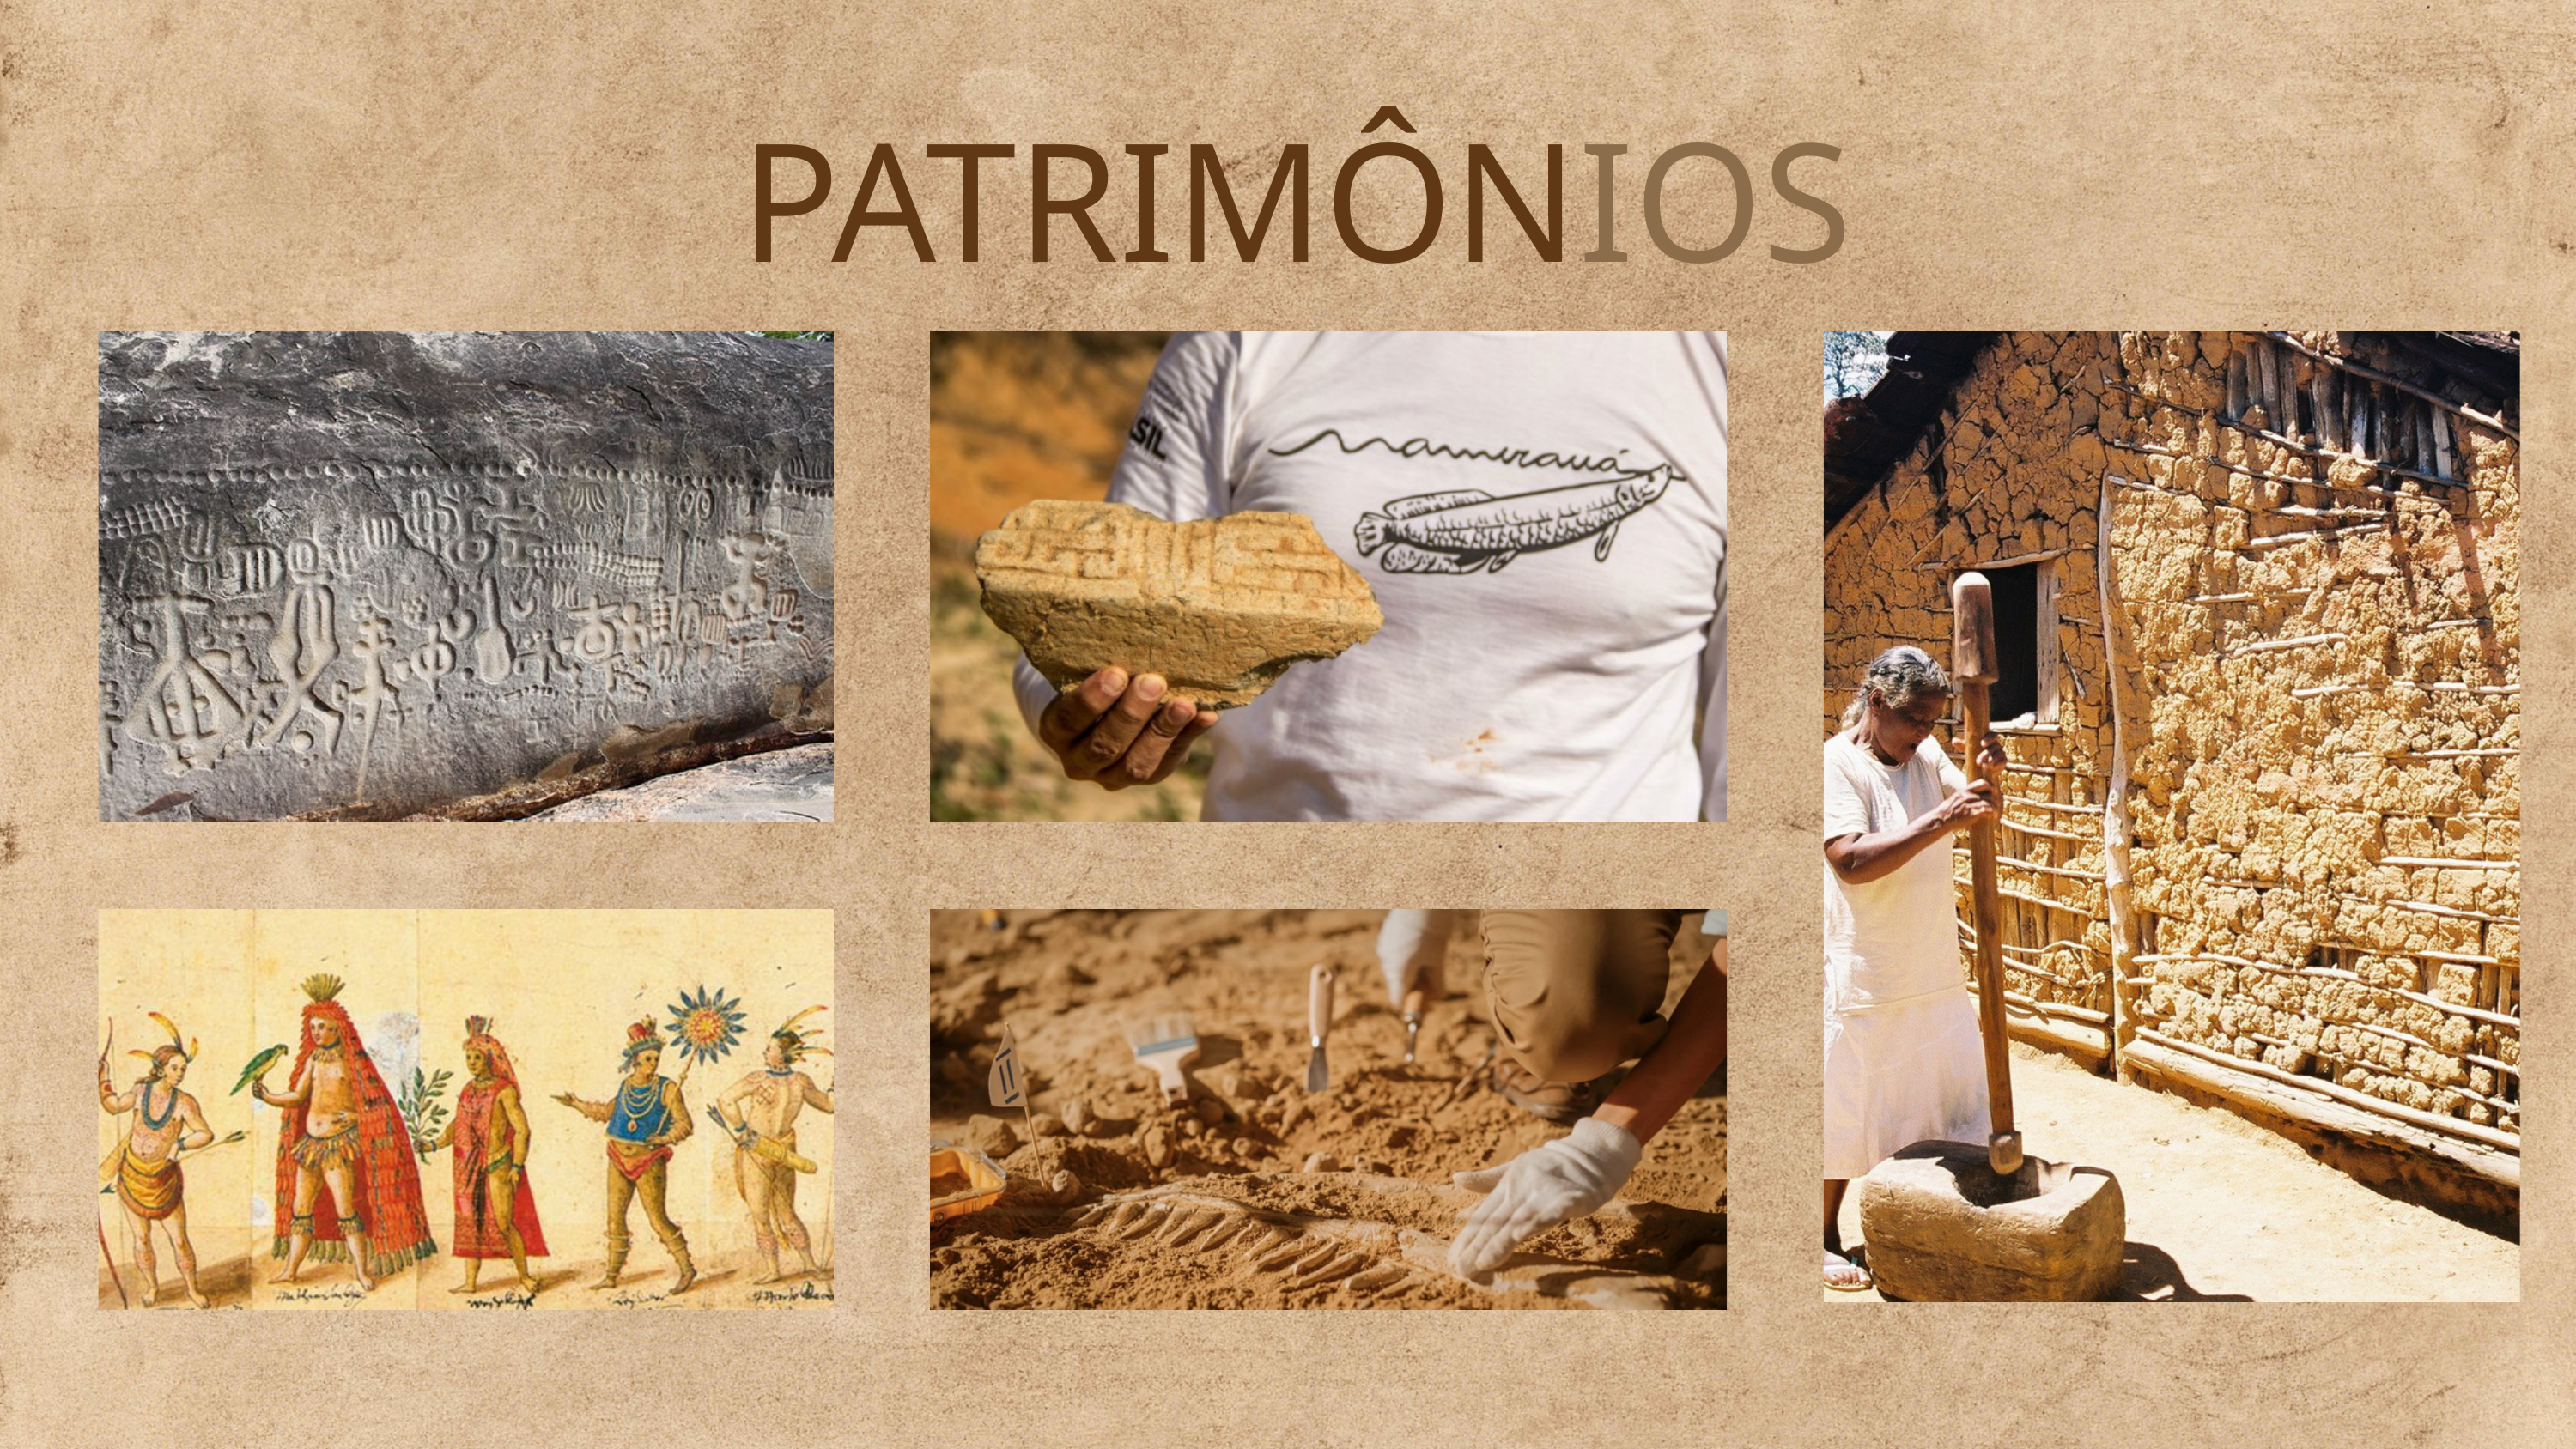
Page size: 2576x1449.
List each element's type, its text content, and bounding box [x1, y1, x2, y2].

text_box PATRIMÔNIOS [740, 64, 2207, 295]
text_box [930, 909, 1728, 1310]
text_box [98, 331, 834, 822]
text_box [930, 331, 1728, 822]
text_box [0, 0, 2576, 1449]
text_box [1823, 331, 2520, 1302]
text_box [98, 909, 834, 1310]
